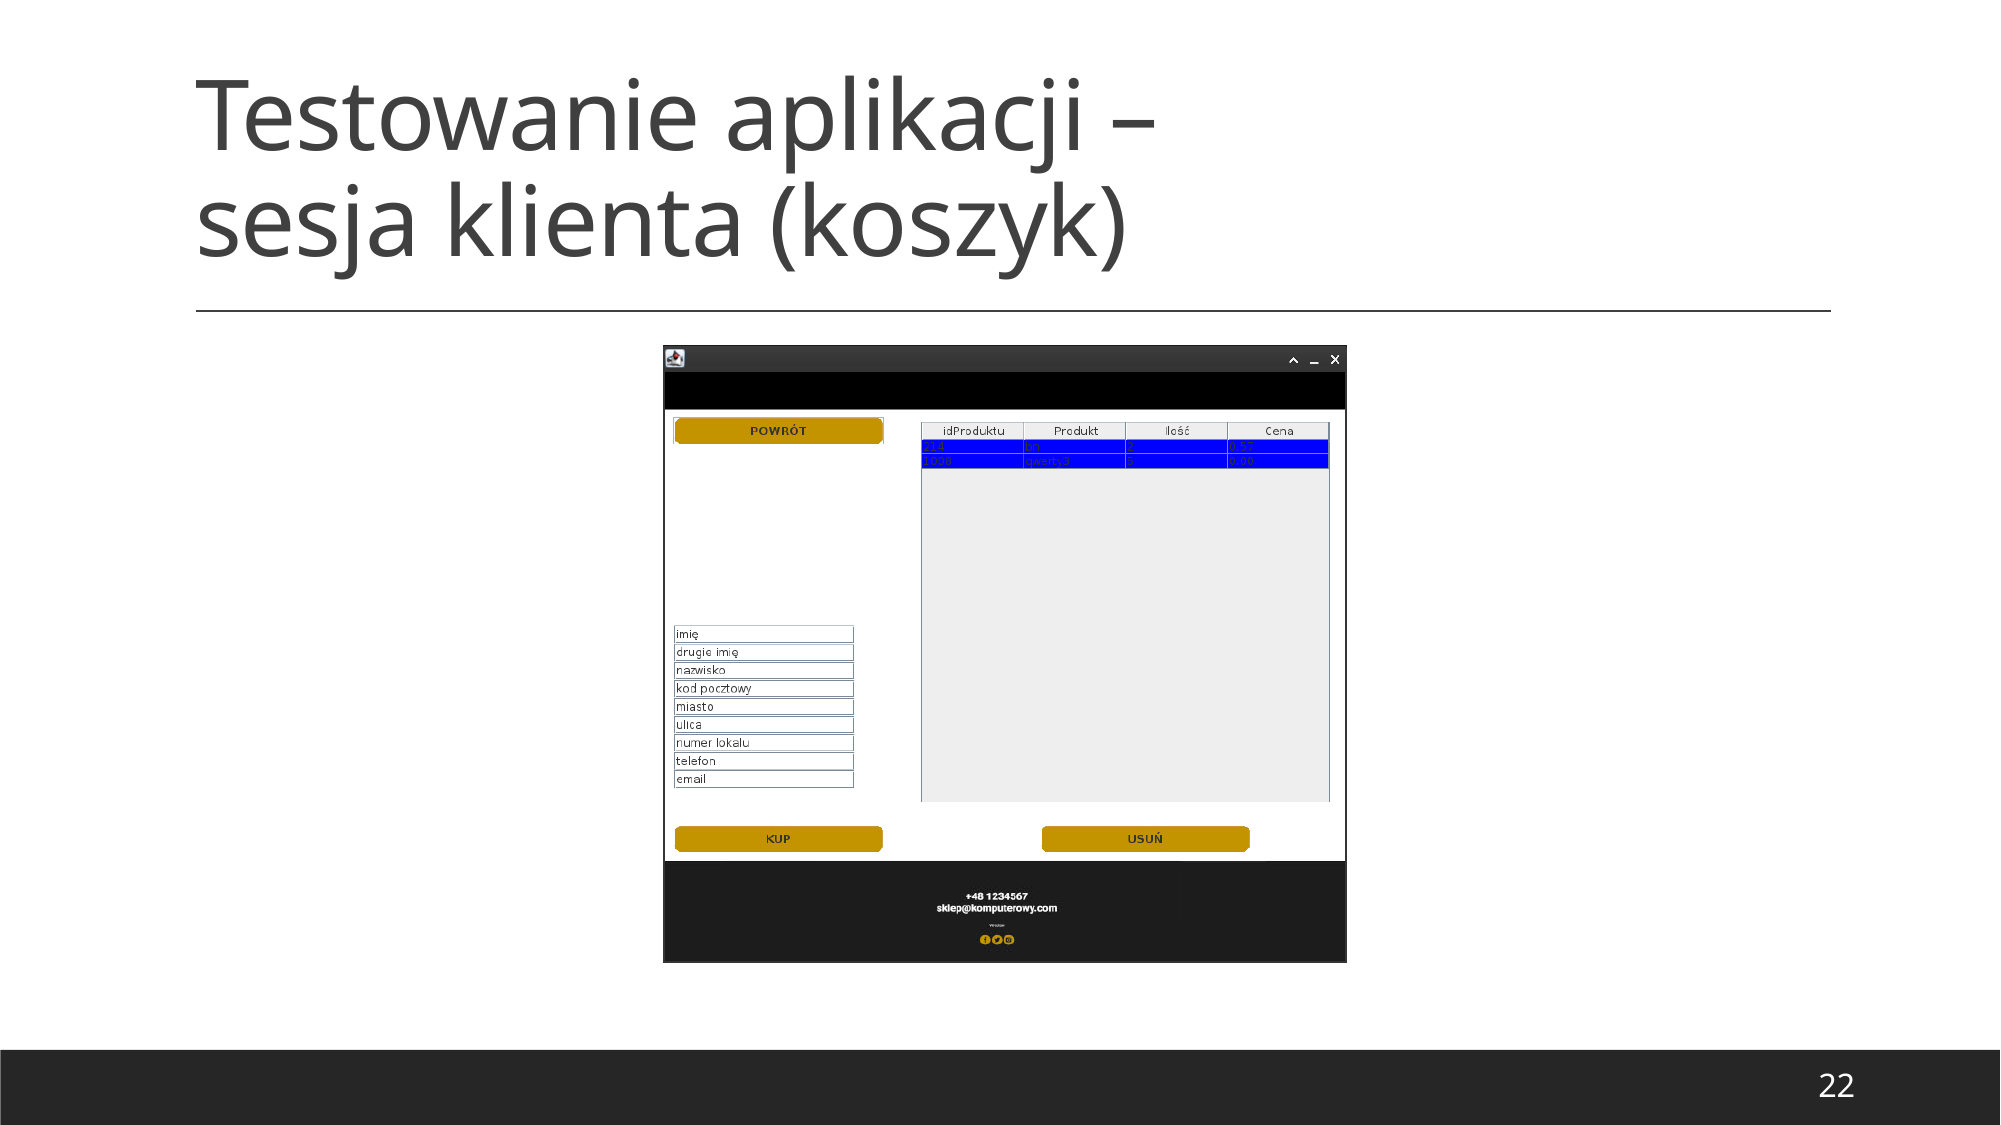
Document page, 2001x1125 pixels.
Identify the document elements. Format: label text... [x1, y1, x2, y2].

title Testowanie aplikacji – sesja klienta (koszyk) [180, 47, 1830, 285]
picture [662, 345, 1348, 964]
slide_number 22 [1803, 1057, 1932, 1118]
